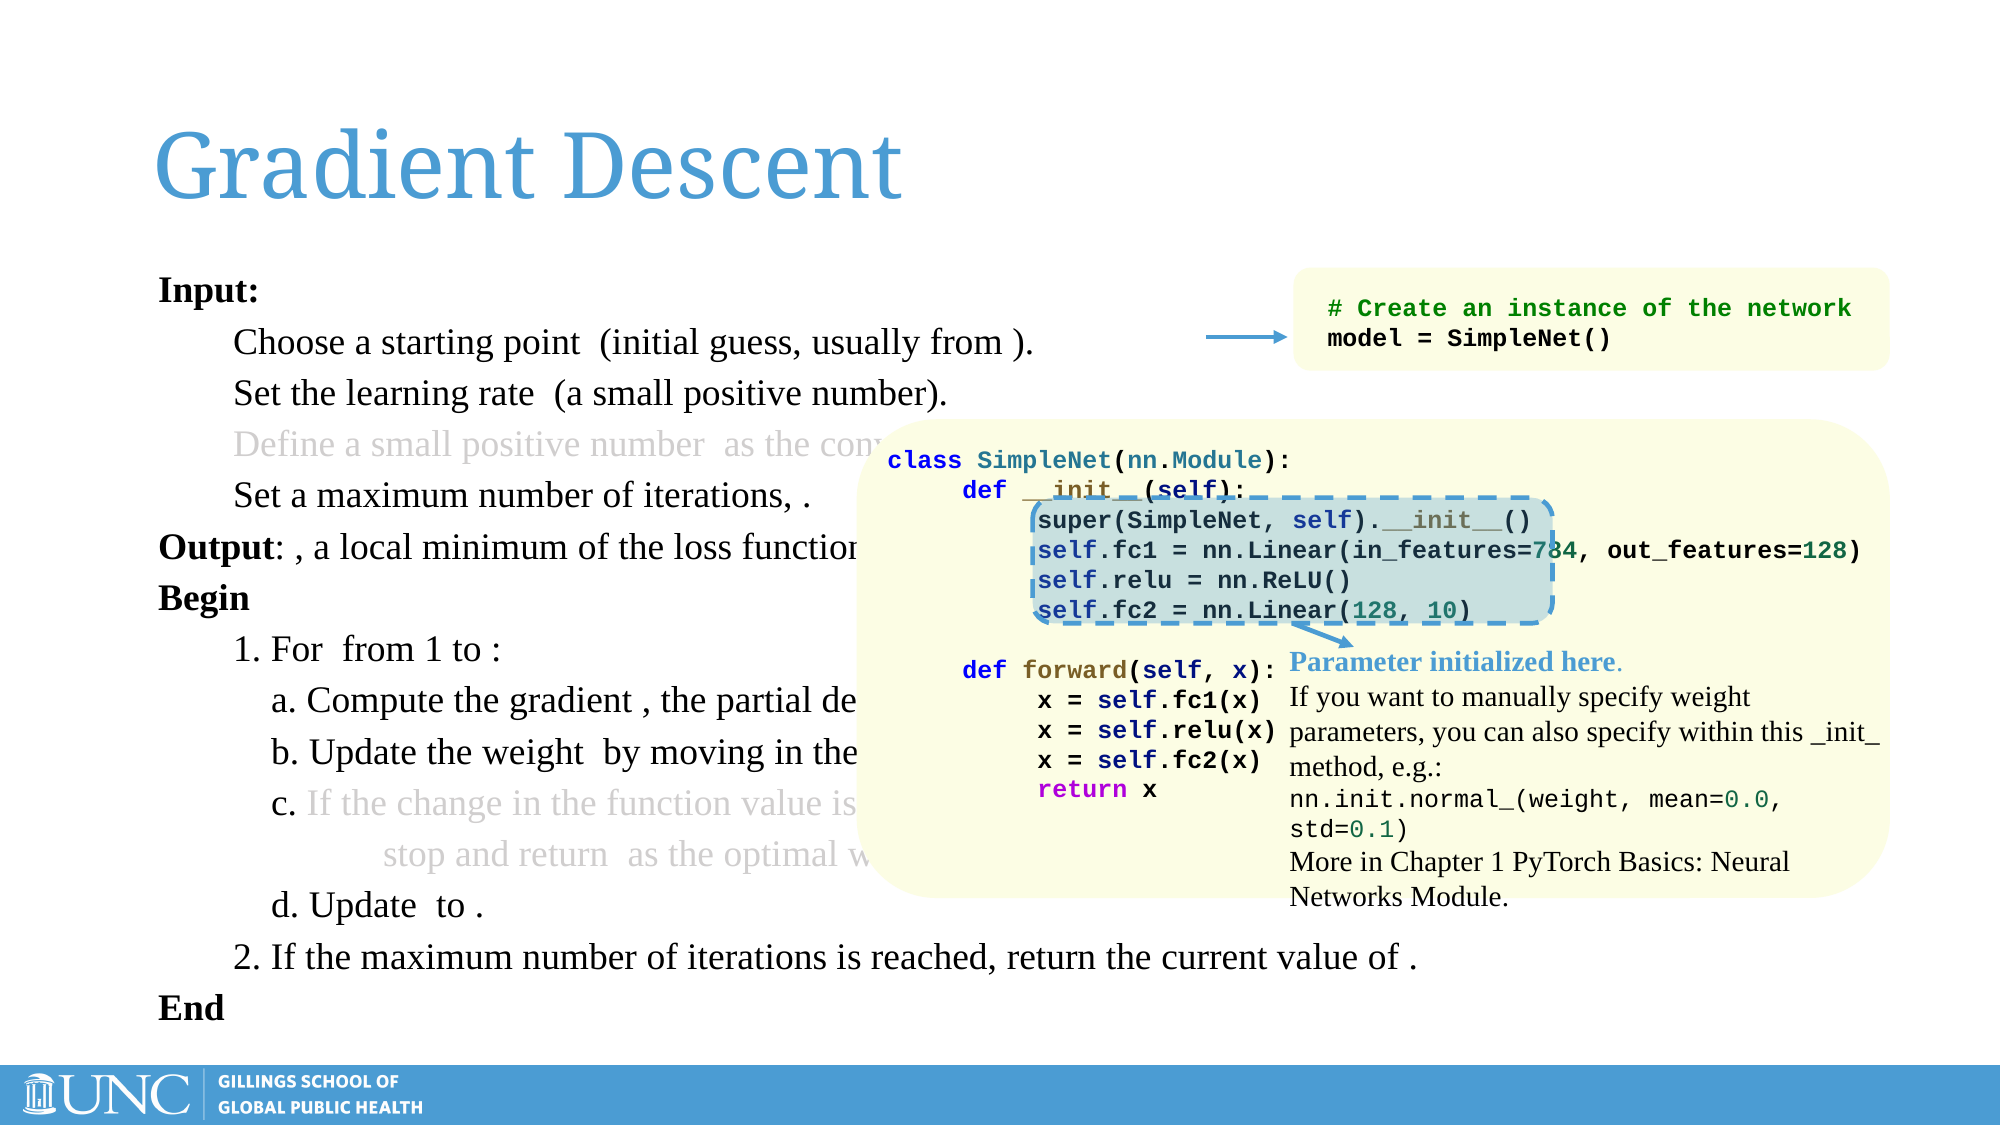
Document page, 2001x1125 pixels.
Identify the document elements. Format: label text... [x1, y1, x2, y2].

title Gradient Descent [137, 59, 1863, 278]
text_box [856, 419, 1890, 899]
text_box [1293, 267, 1890, 371]
text_box Parameter initialized here. If you want to manually specify weight parameters, you can also specify within this _init_ method, e.g.: nn.init.normal_(weight, mean=0.0, std=0.1) More in Chapter 1 PyTorch Basics: Neural Networks Module. [1274, 635, 1905, 920]
picture [23, 1068, 422, 1120]
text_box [1292, 623, 1354, 647]
